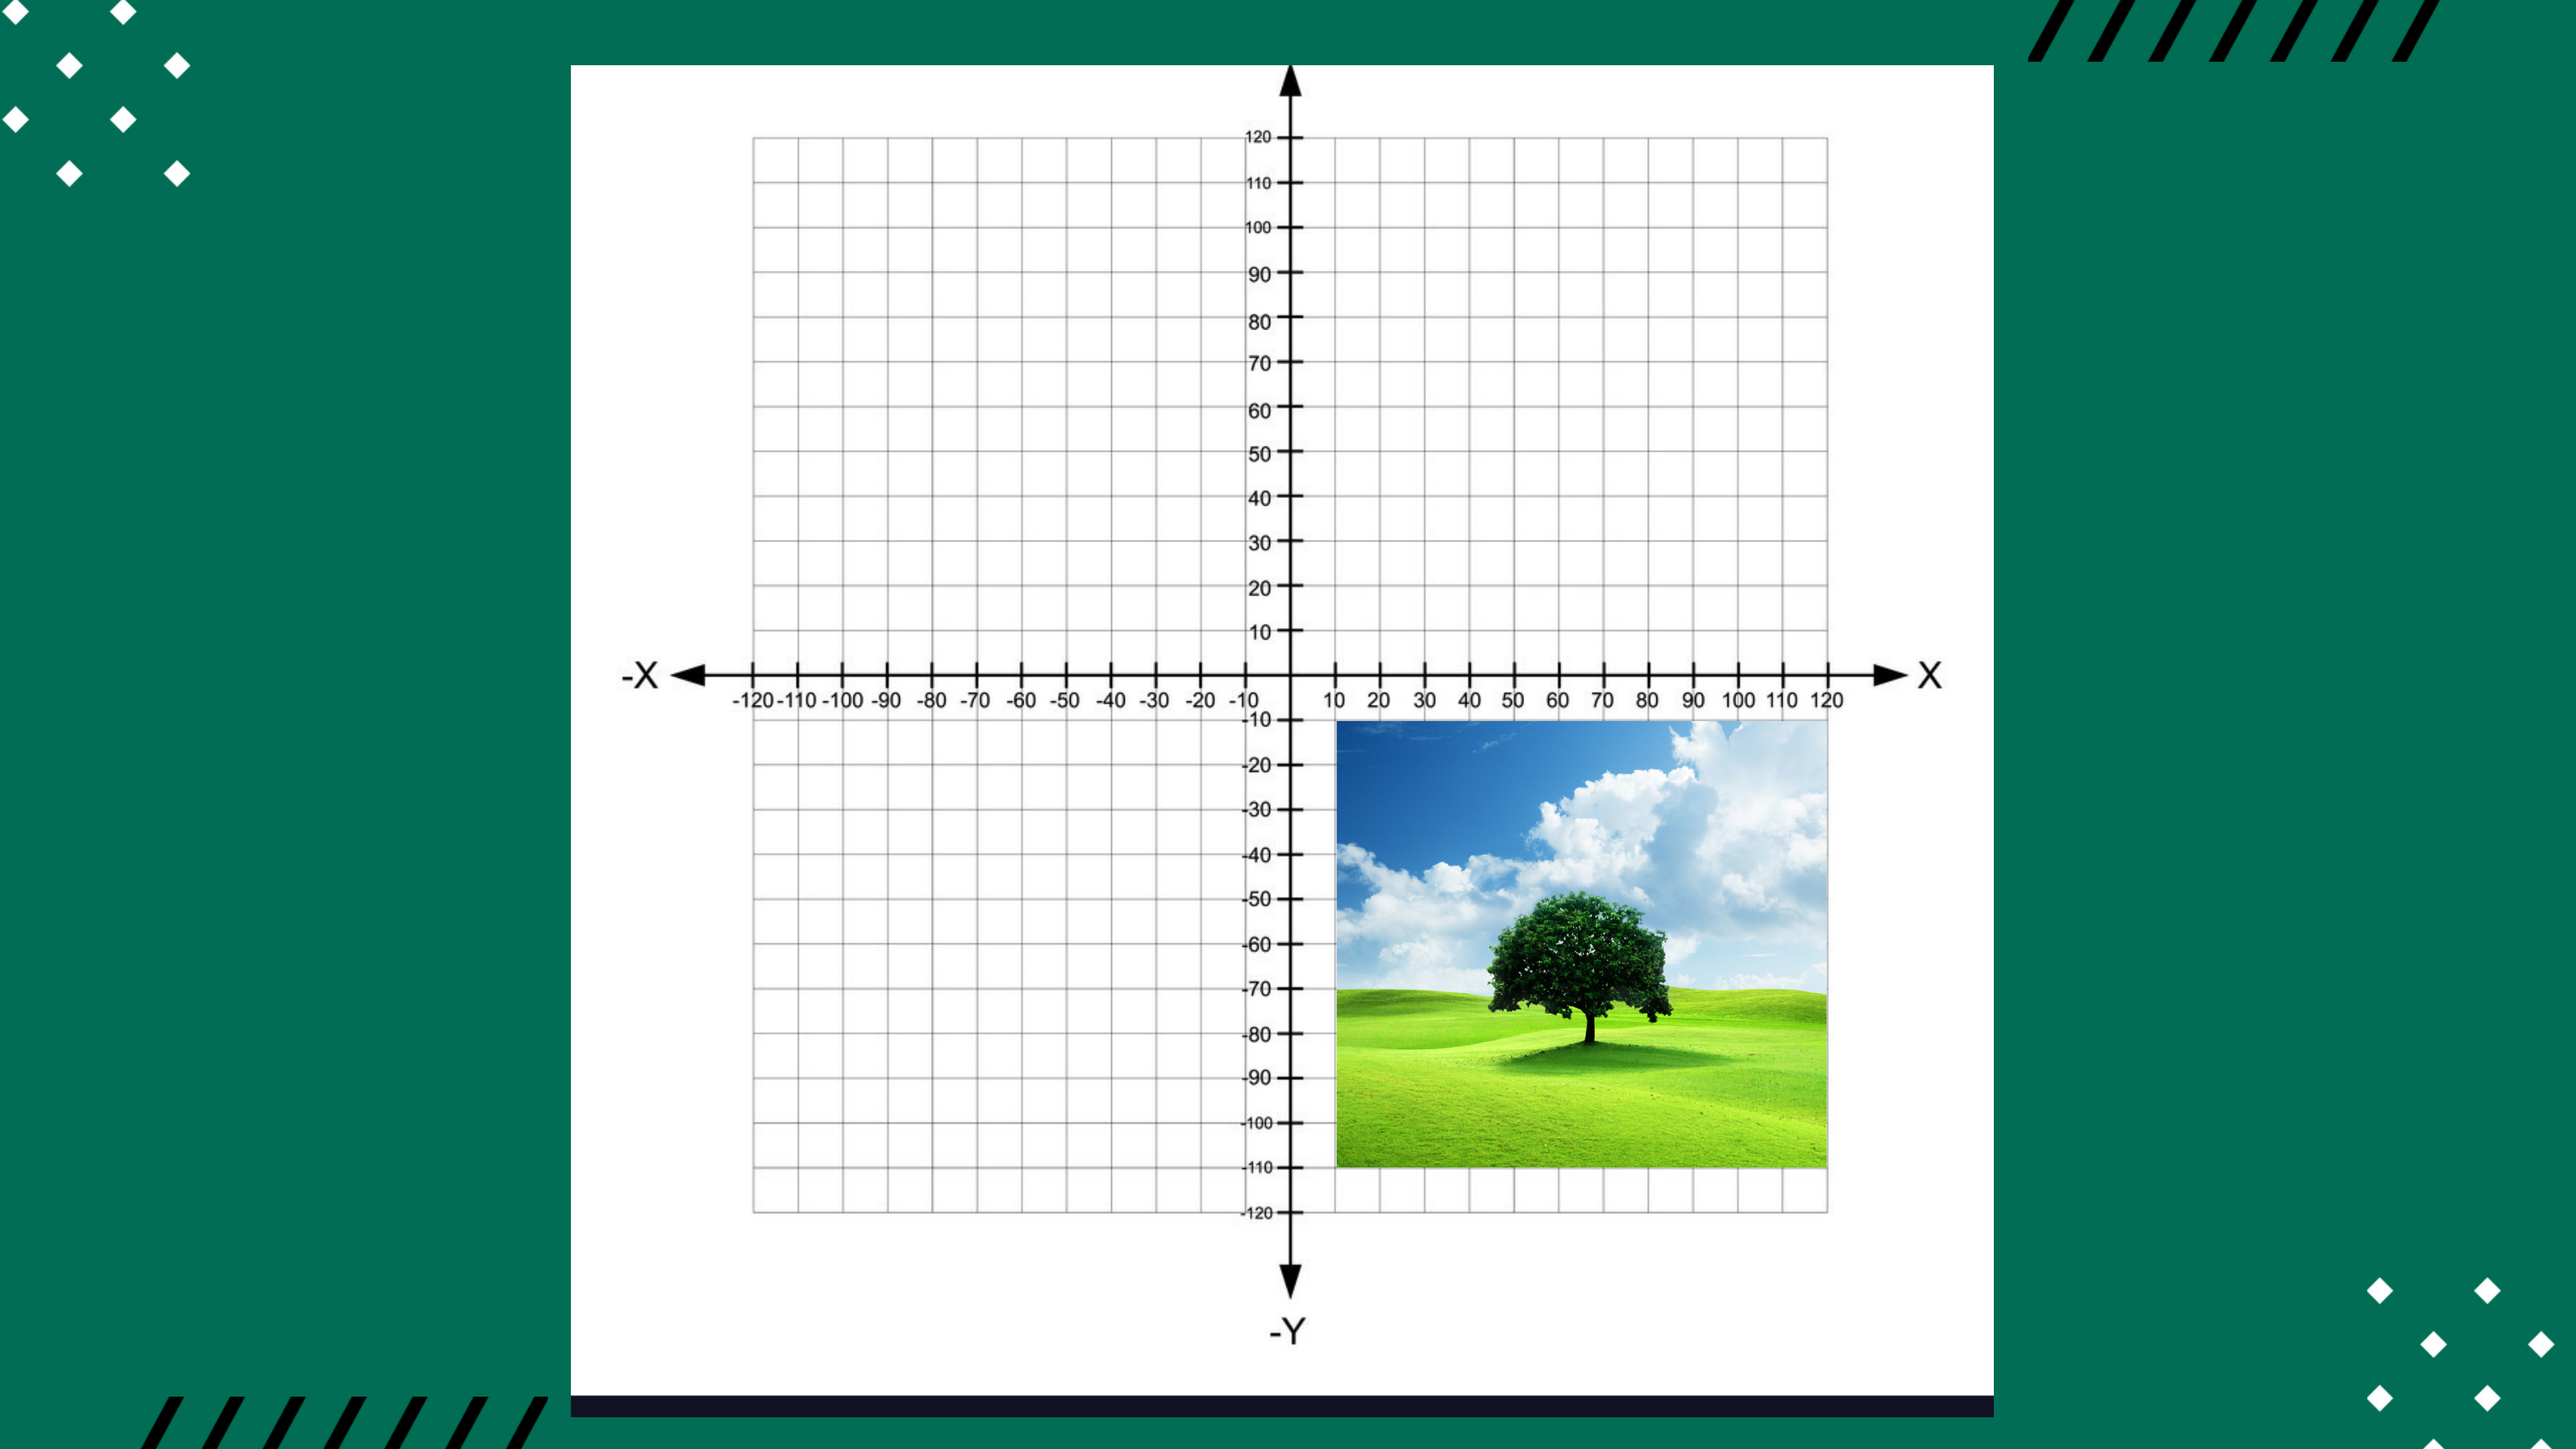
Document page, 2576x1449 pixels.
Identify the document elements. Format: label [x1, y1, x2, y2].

text_box [0, 0, 191, 187]
text_box [1336, 721, 1827, 1168]
text_box [570, 65, 1995, 1417]
text_box [2366, 1277, 2576, 1449]
text_box [126, 1397, 549, 1449]
text_box [2027, 0, 2450, 62]
